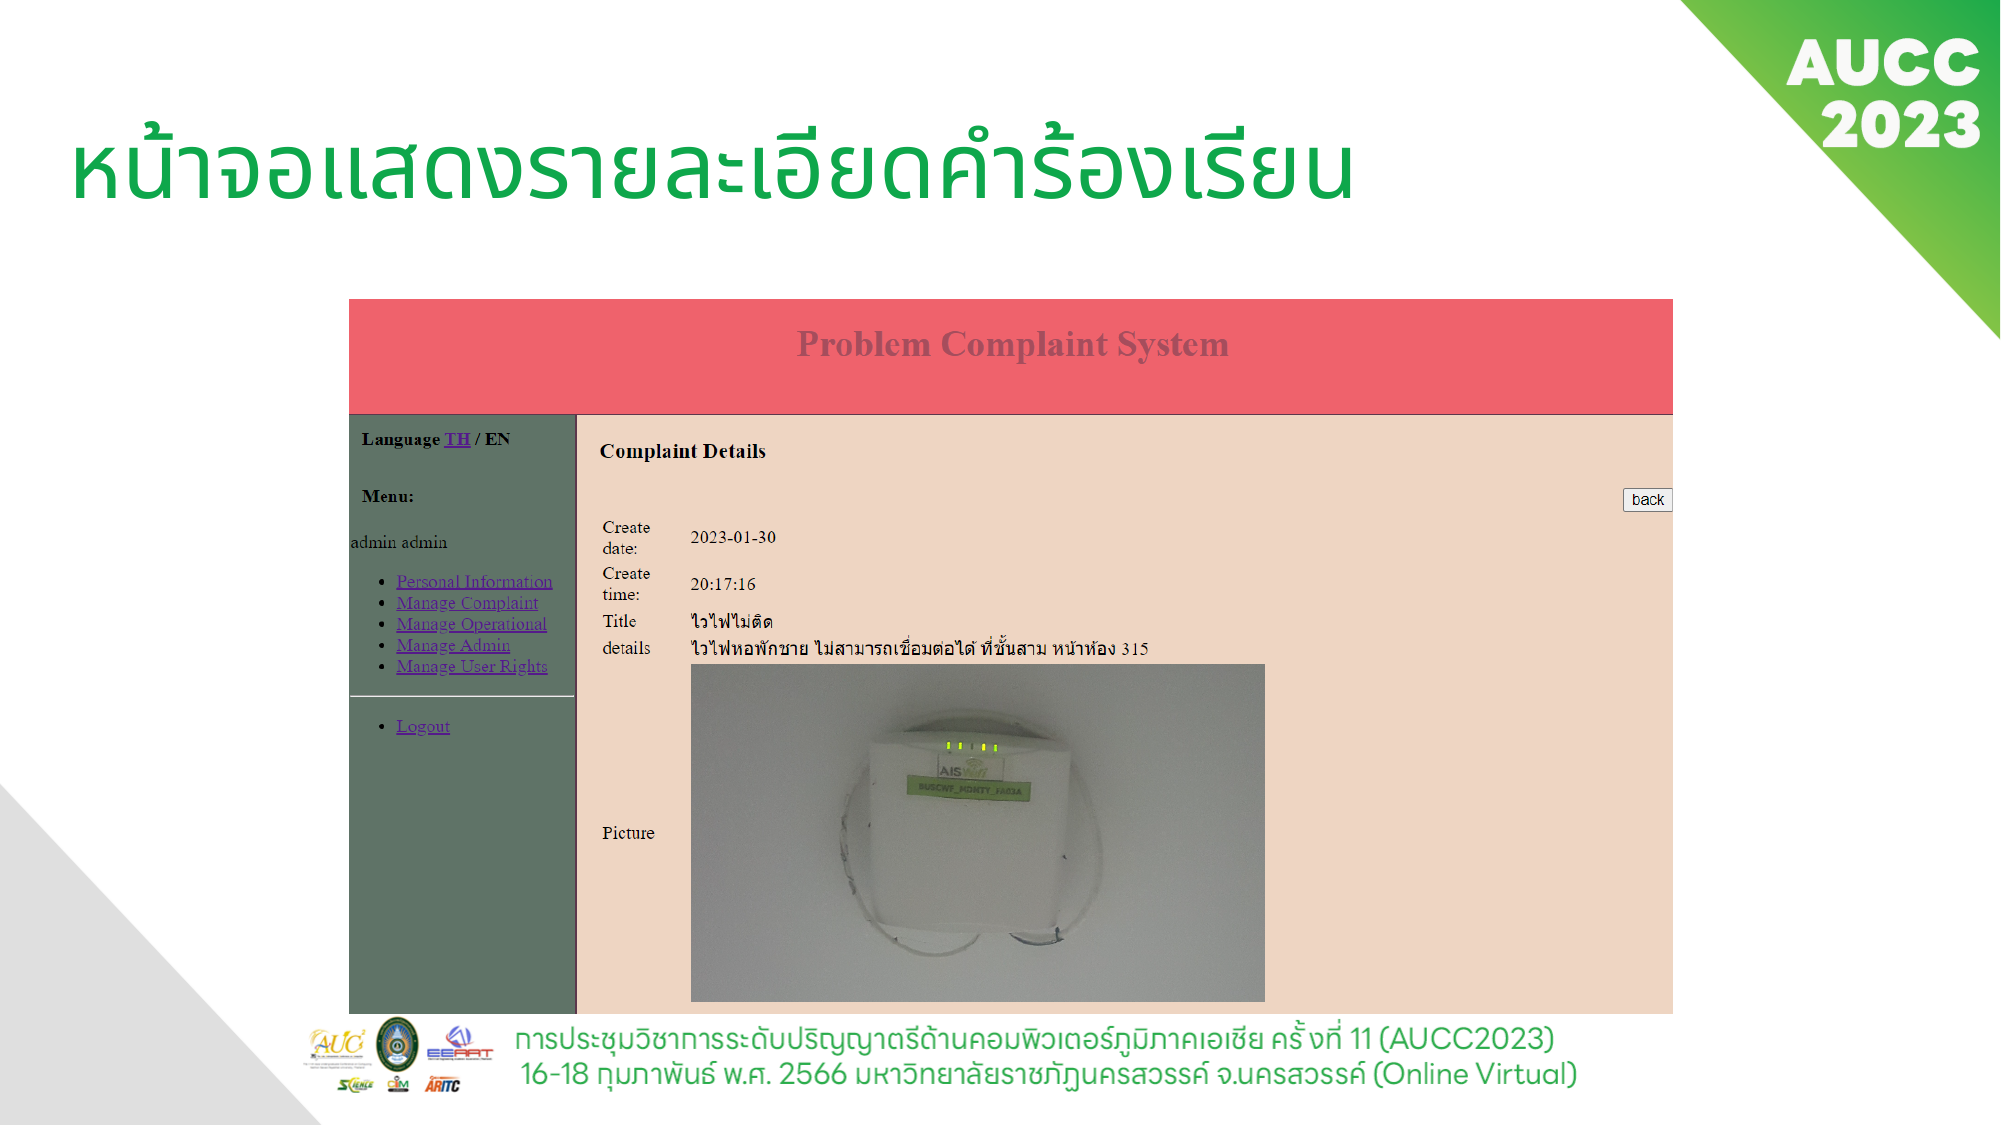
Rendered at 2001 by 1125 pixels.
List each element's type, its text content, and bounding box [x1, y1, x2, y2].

title หน้าจอแสดงรายละเอียดคำร้องเรียน [53, 59, 1969, 278]
picture [0, 0, 2001, 1125]
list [349, 299, 1673, 1014]
